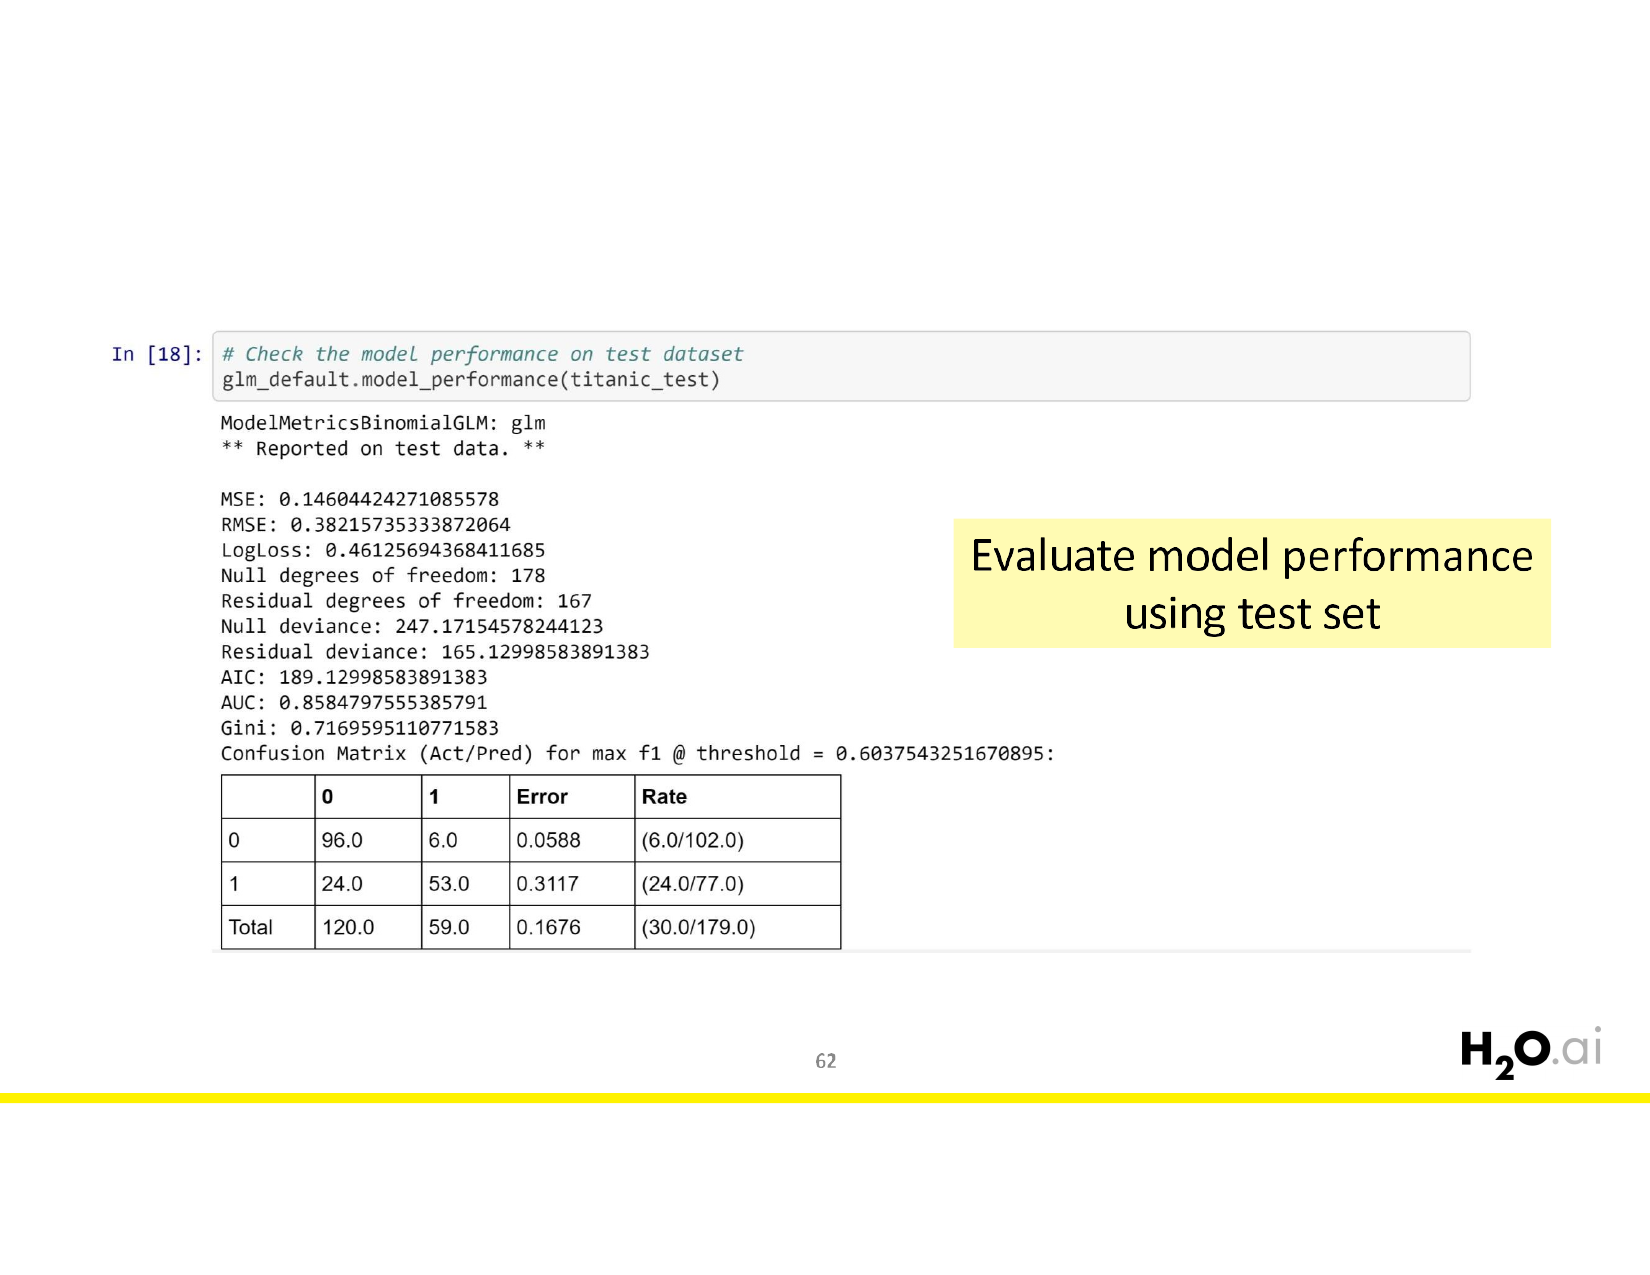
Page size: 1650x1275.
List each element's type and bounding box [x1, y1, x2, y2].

picture [1462, 1026, 1601, 1080]
text_box [0, 1093, 1650, 1104]
picture [815, 1053, 836, 1068]
text_box [108, 328, 1552, 953]
